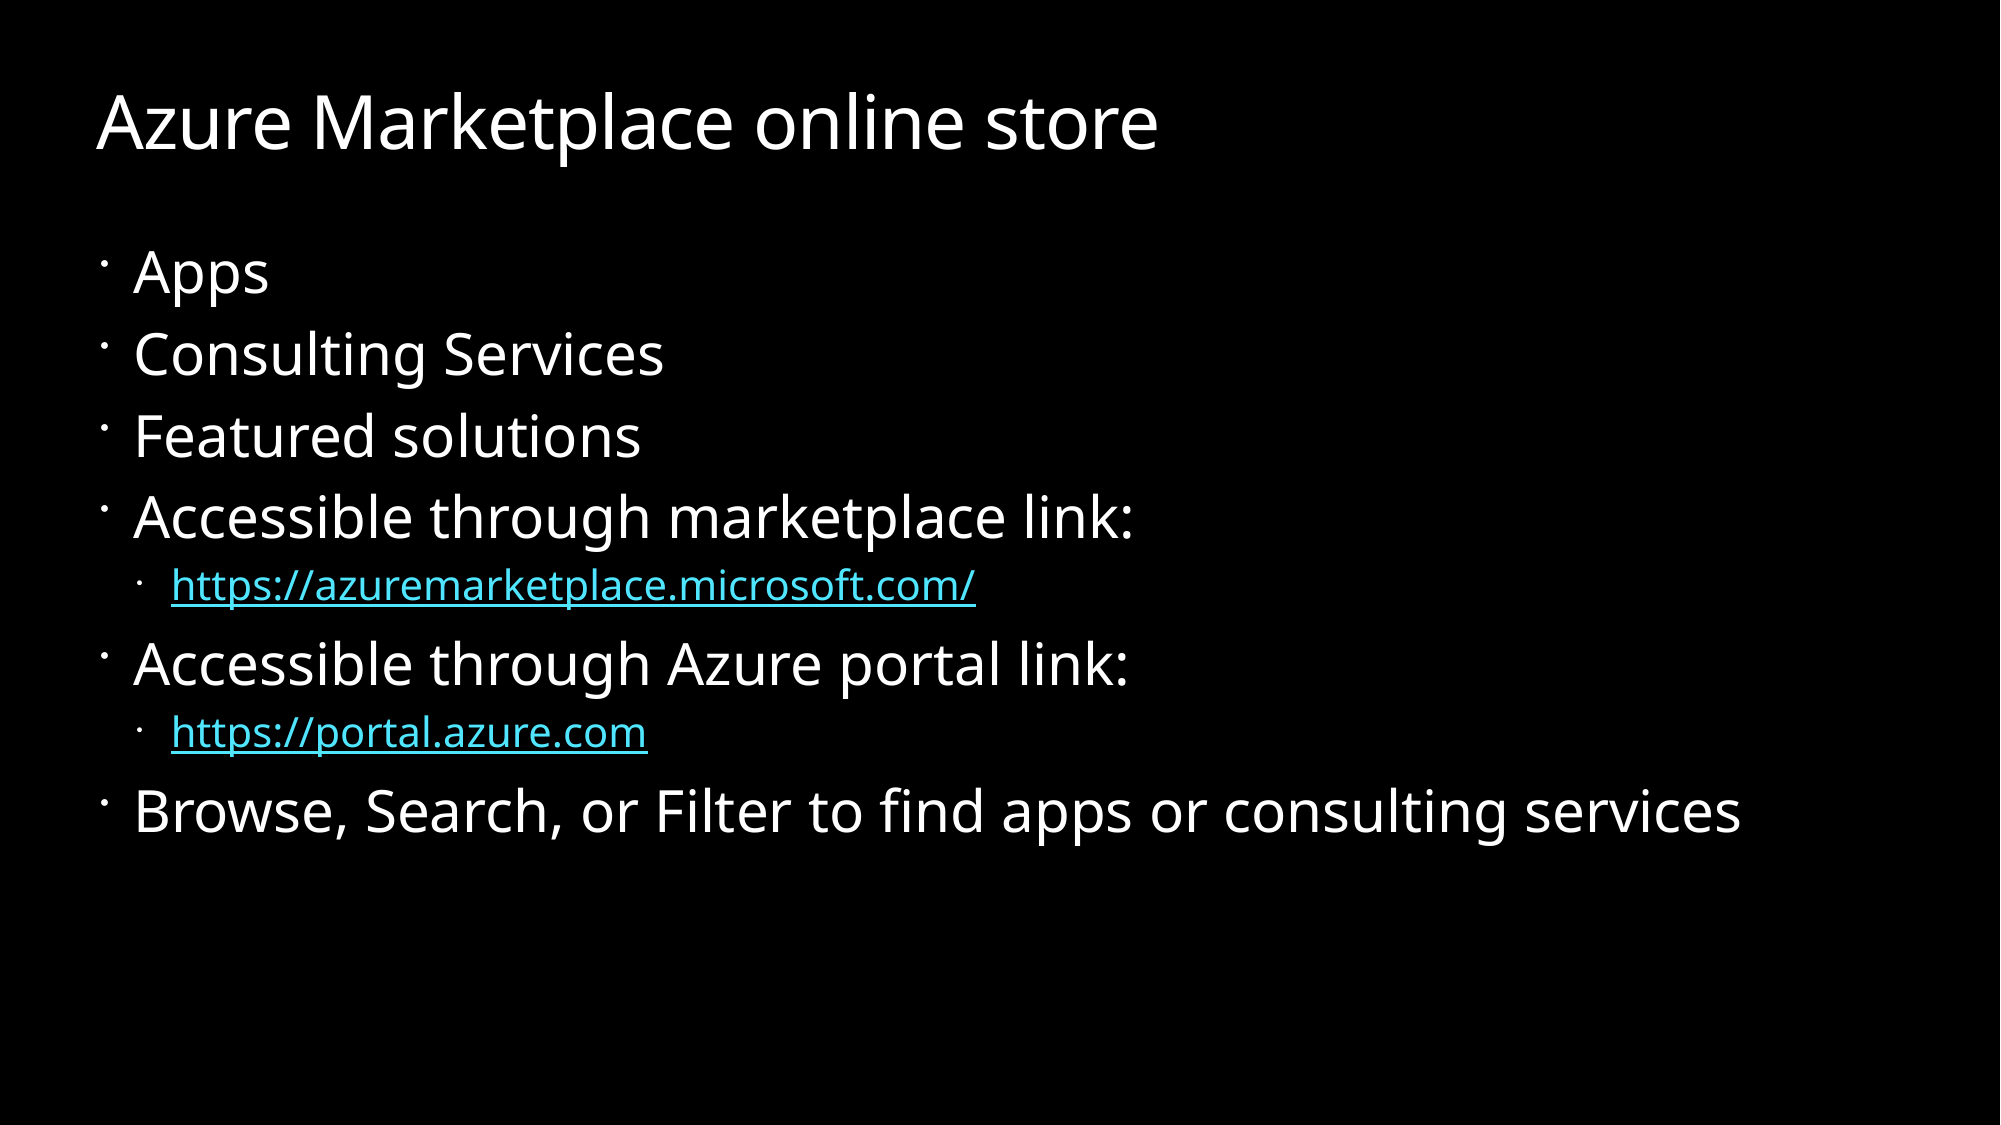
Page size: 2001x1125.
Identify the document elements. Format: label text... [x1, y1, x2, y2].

list Apps Consulting Services Featured solutions Accessible through marketplace link: https://azuremarketplace.microsoft.com/ Accessible through Azure portal link: https://portal.azure.com Browse, Search, or Filter to find apps or consulting services [95, 235, 1904, 874]
title Azure Marketplace online store [96, 75, 1904, 166]
